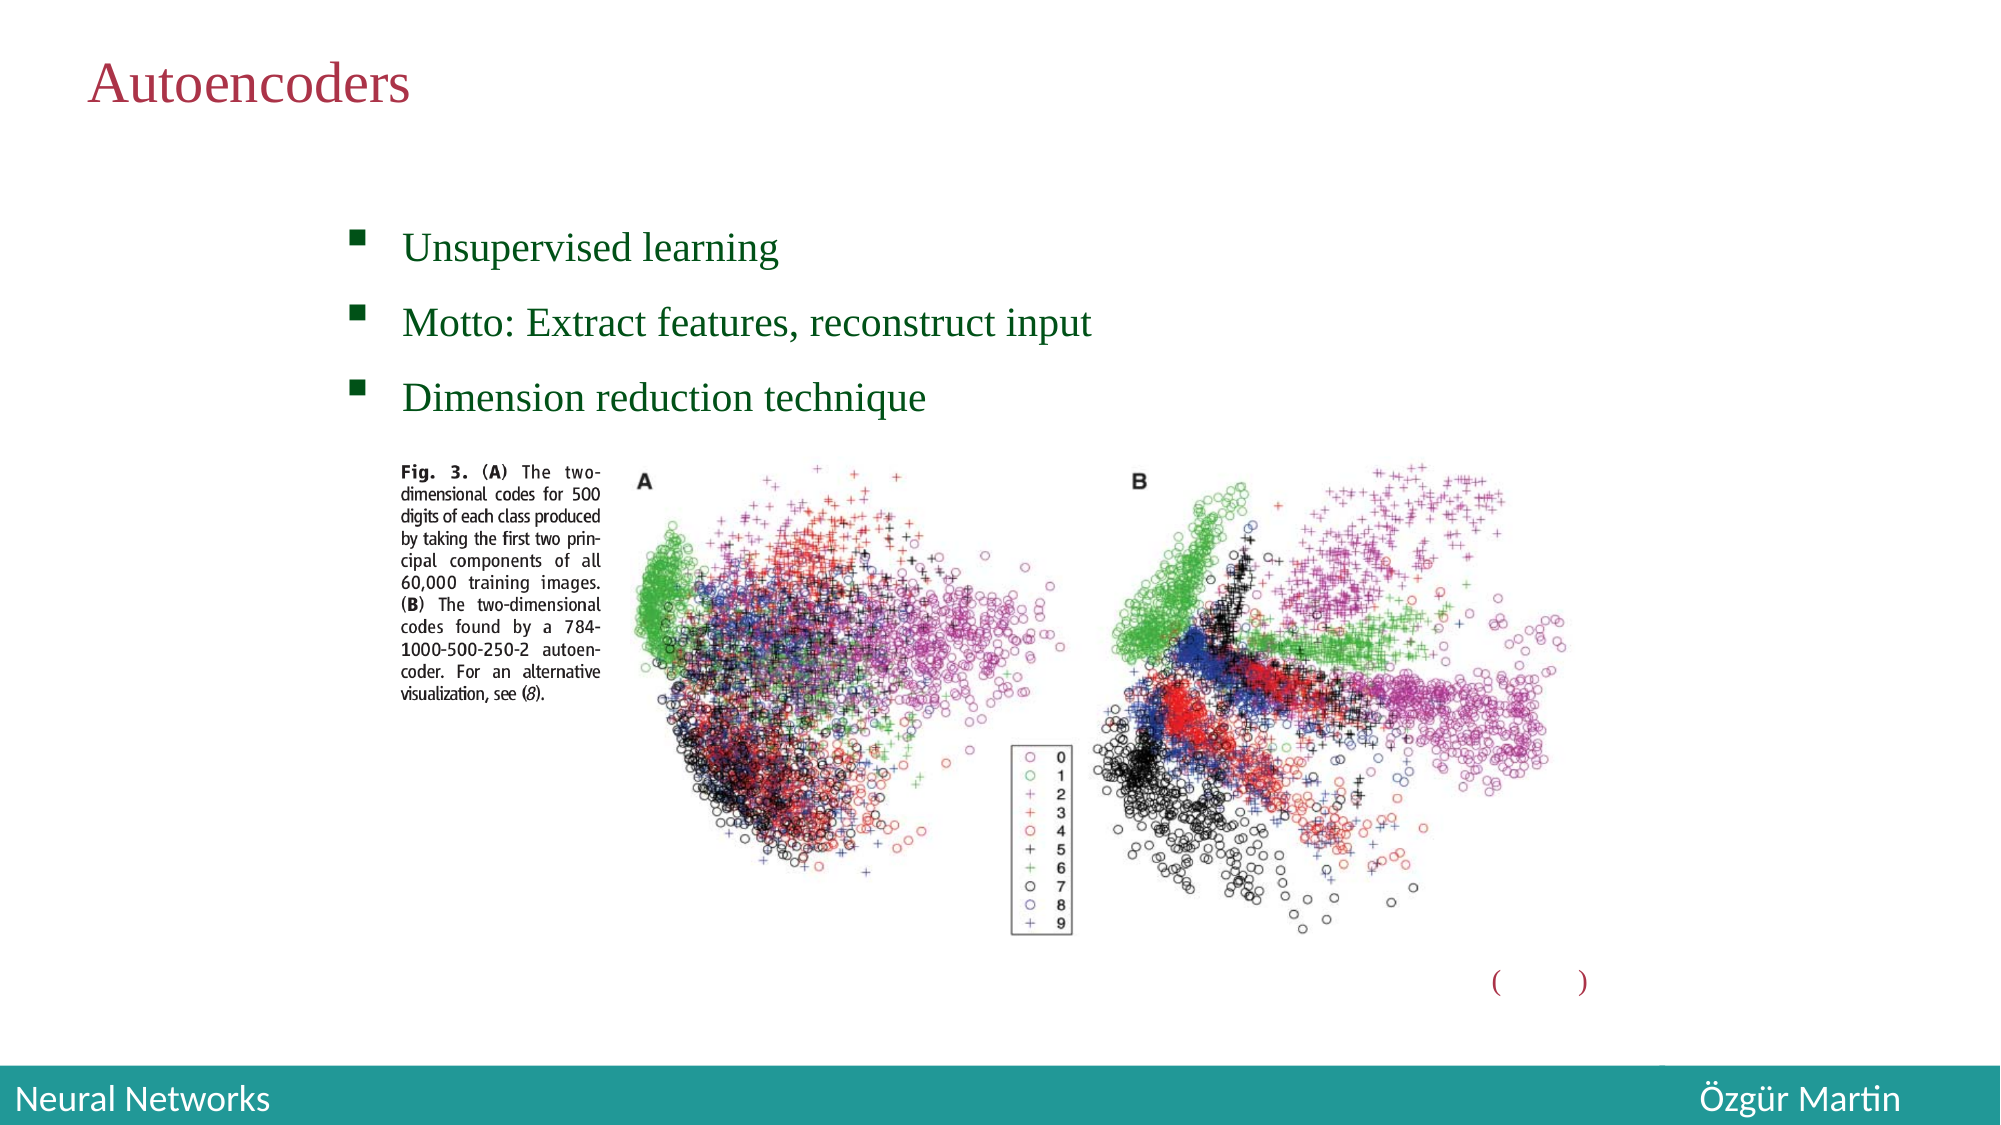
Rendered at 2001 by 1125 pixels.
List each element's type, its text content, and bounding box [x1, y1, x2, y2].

text_box (source) [1476, 953, 1603, 1004]
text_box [0, 1065, 2000, 1125]
text_box Unsupervised learning Motto: Extract features, reconstruct input Dimension reduction technique [345, 194, 1686, 445]
picture [386, 440, 1595, 954]
text_box Autoencoders [87, 47, 1428, 222]
